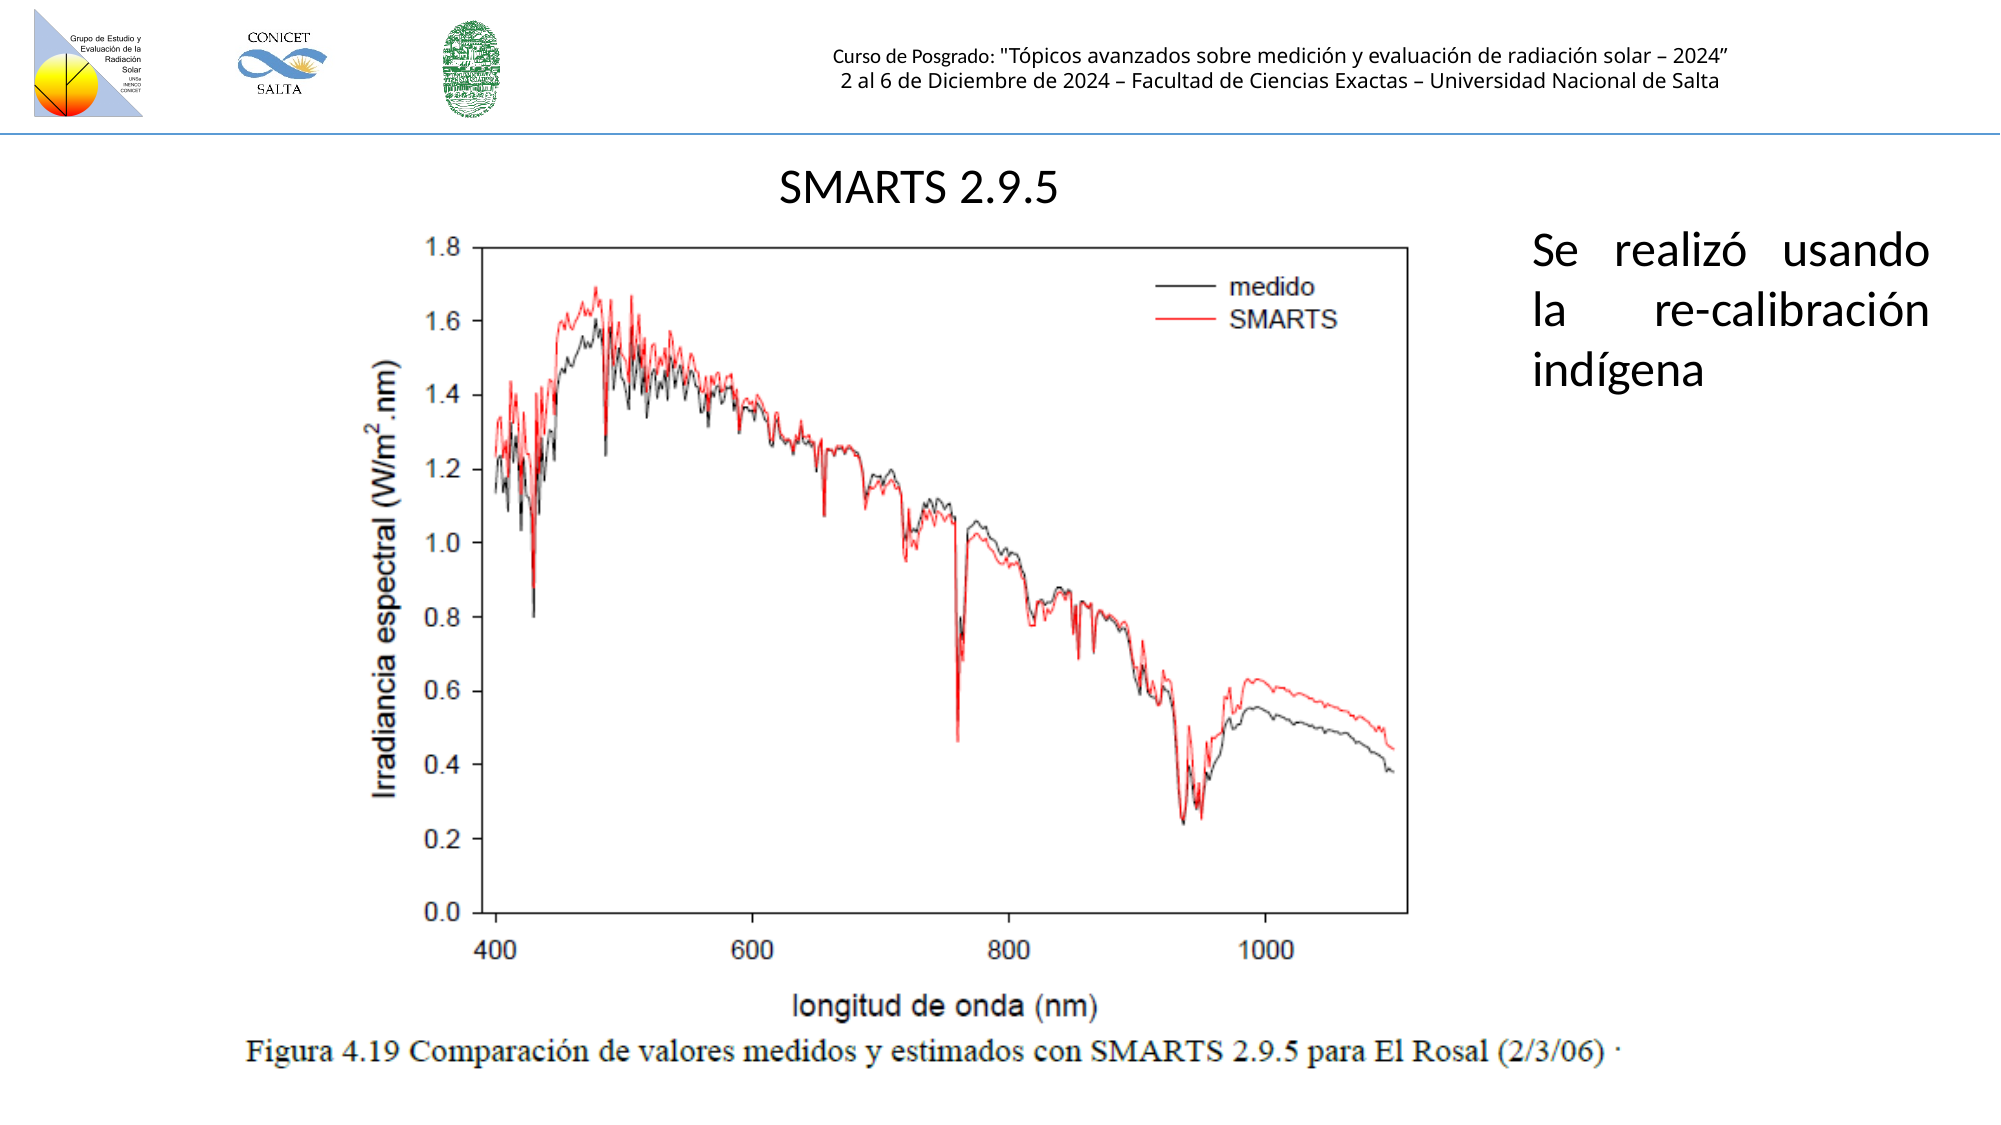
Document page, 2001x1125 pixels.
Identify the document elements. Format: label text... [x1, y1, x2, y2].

picture [213, 211, 1627, 1080]
picture [34, 9, 149, 117]
picture [224, 12, 339, 127]
text_box SMARTS 2.9.5 [764, 145, 1076, 211]
picture [415, 11, 530, 126]
text_box Curso de Posgrado: "Tópicos avanzados sobre medición y evaluación de radiación solar – 2024” 2 al 6 de Diciembre de 2024 – Facultad de Ciencias Exactas – Universidad Nacional de Salta [728, 35, 1833, 101]
text_box Se realizó usando la re-calibración indígena [1517, 208, 1946, 404]
